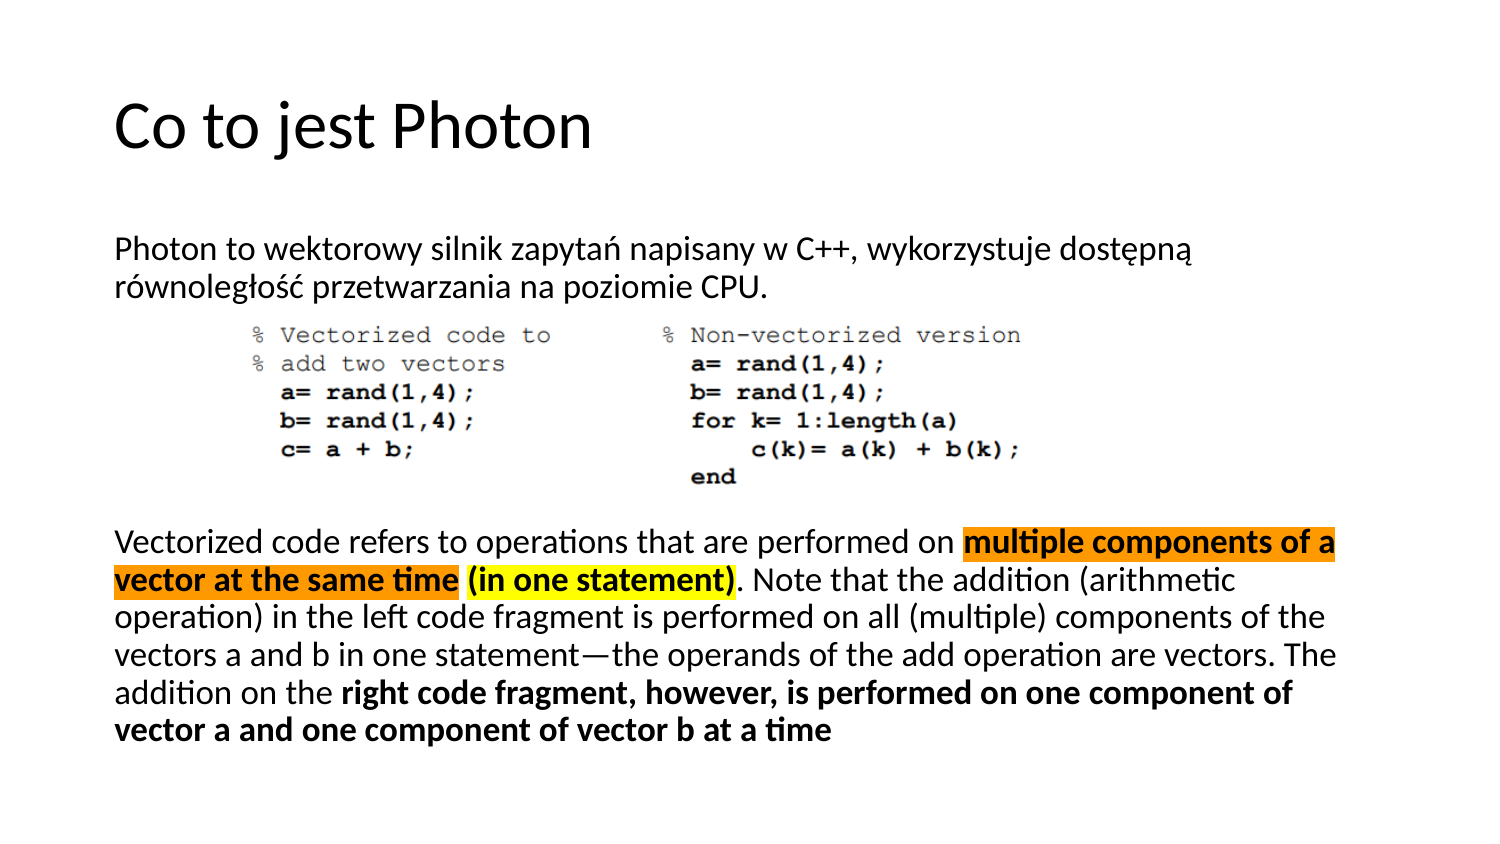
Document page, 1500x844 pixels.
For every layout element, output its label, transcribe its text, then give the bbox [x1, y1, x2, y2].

picture [163, 308, 1266, 511]
list Photon to wektorowy silnik zapytań napisany w C++, wykorzystuje dostępną równoległość przetwarzania na poziomie CPU. Vectorized code refers to operations that are performed on multiple components of a vector at the same time (in one statement). Note that the addition (arithmetic operation) in the left code fragment is performed on all (multiple) components of the vectors a and b in one statement—the operands of the add operation are vectors. The addition on the right code fragment, however, is performed on one component of vector a and one component of vector b at a time [103, 224, 1397, 760]
title Co to jest Photon [103, 44, 1397, 208]
